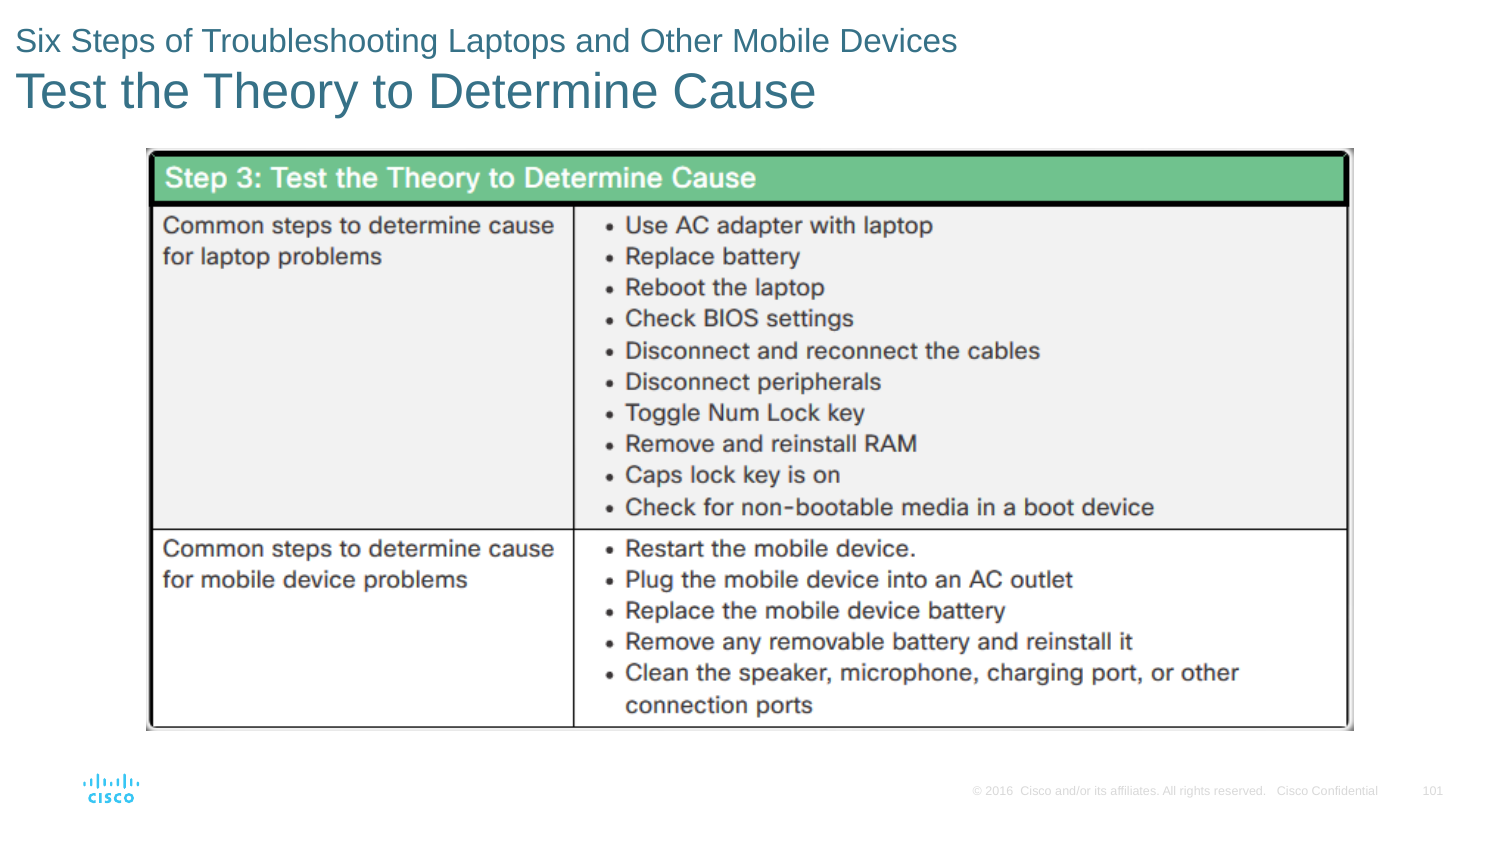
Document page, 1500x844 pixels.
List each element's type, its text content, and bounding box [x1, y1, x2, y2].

title Six Steps of Troubleshooting Laptops and Other Mobile Devices Test the Theory to Determine Cause [0, 6, 1500, 131]
picture [145, 148, 1355, 731]
